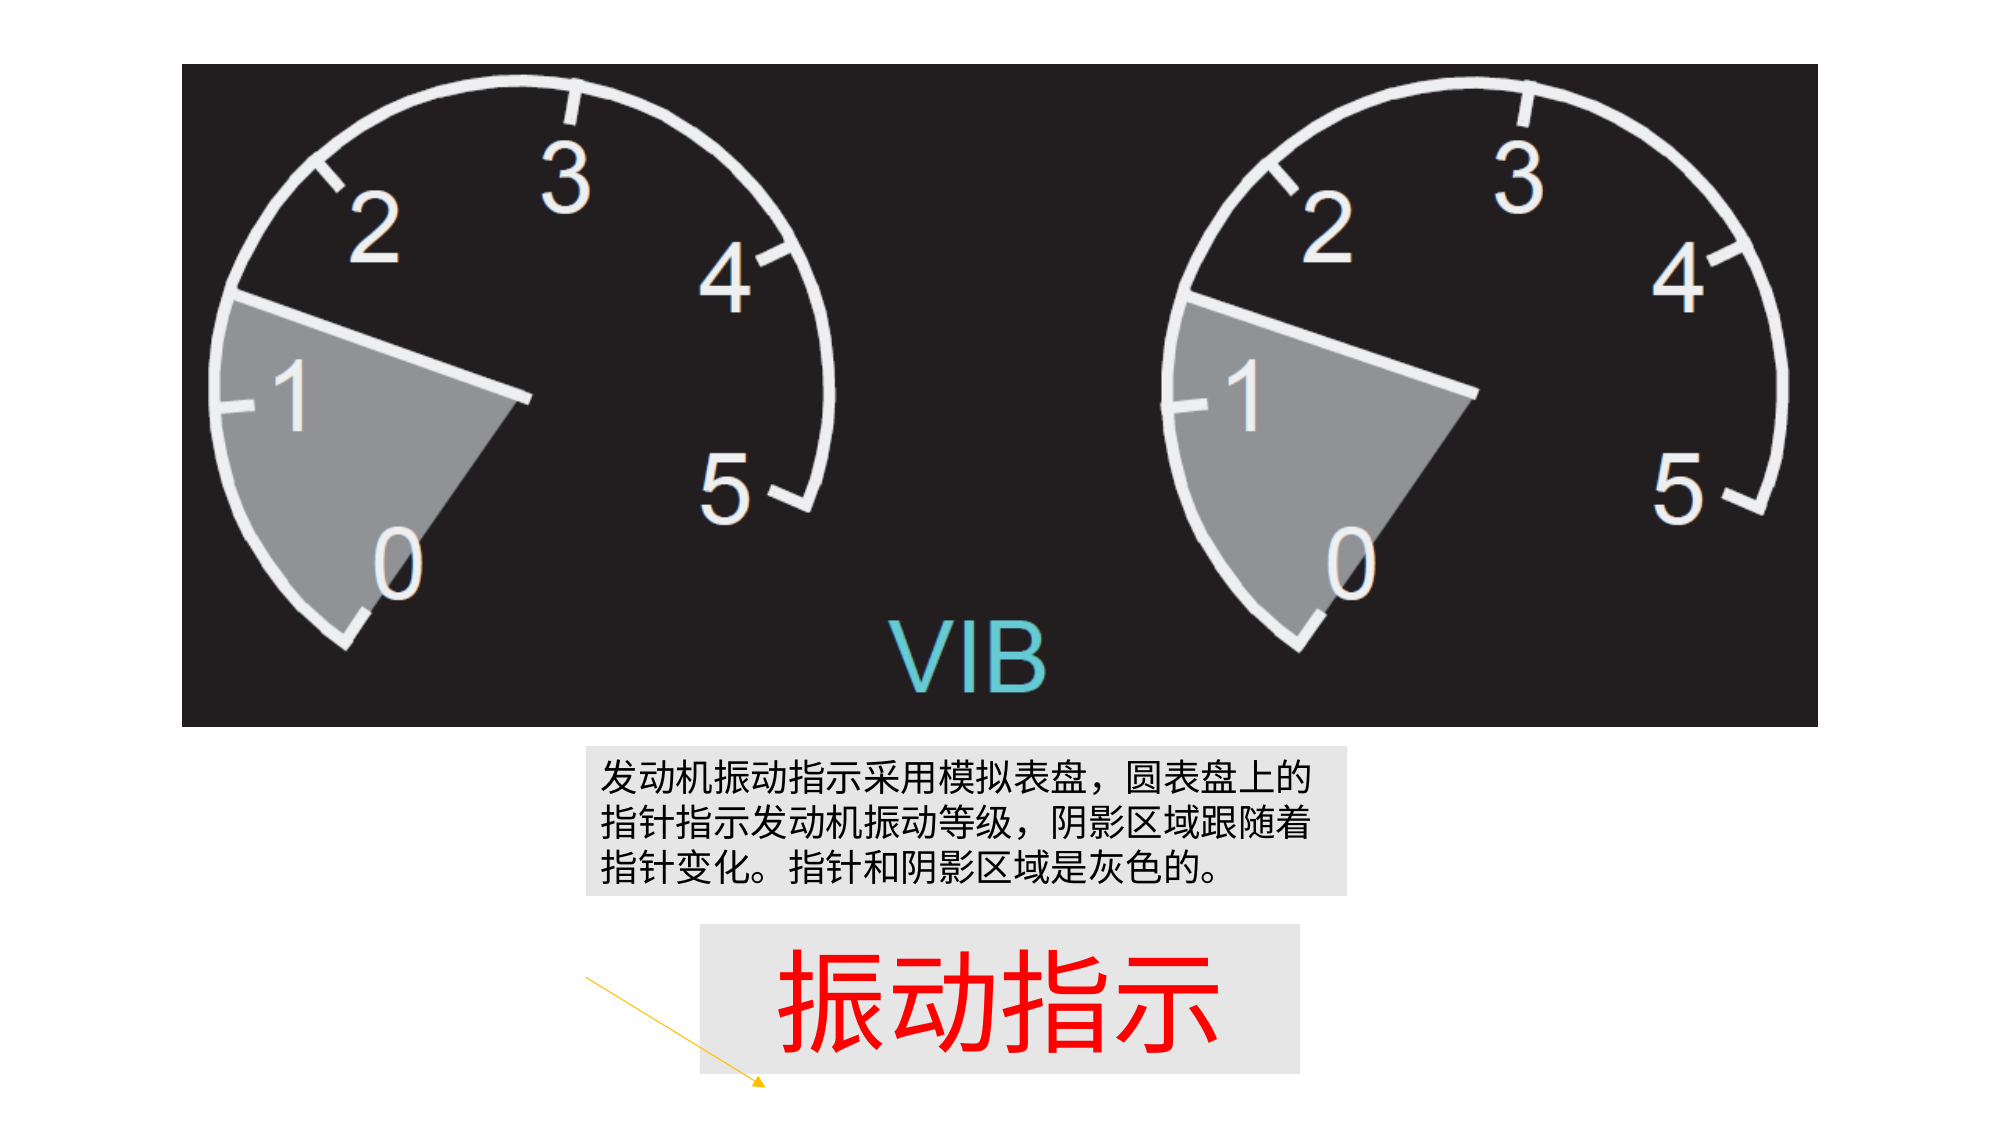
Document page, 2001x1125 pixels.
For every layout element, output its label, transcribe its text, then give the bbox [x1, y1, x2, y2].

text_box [585, 977, 766, 1088]
text_box 发动机振动指示采用模拟表盘，圆表盘上的指针指示发动机振动等级，阴影区域跟随着指针变化。指针和阴影区域是灰色的。 [585, 746, 1348, 896]
text_box 振动指示 [699, 924, 1301, 1074]
picture [181, 64, 1818, 727]
